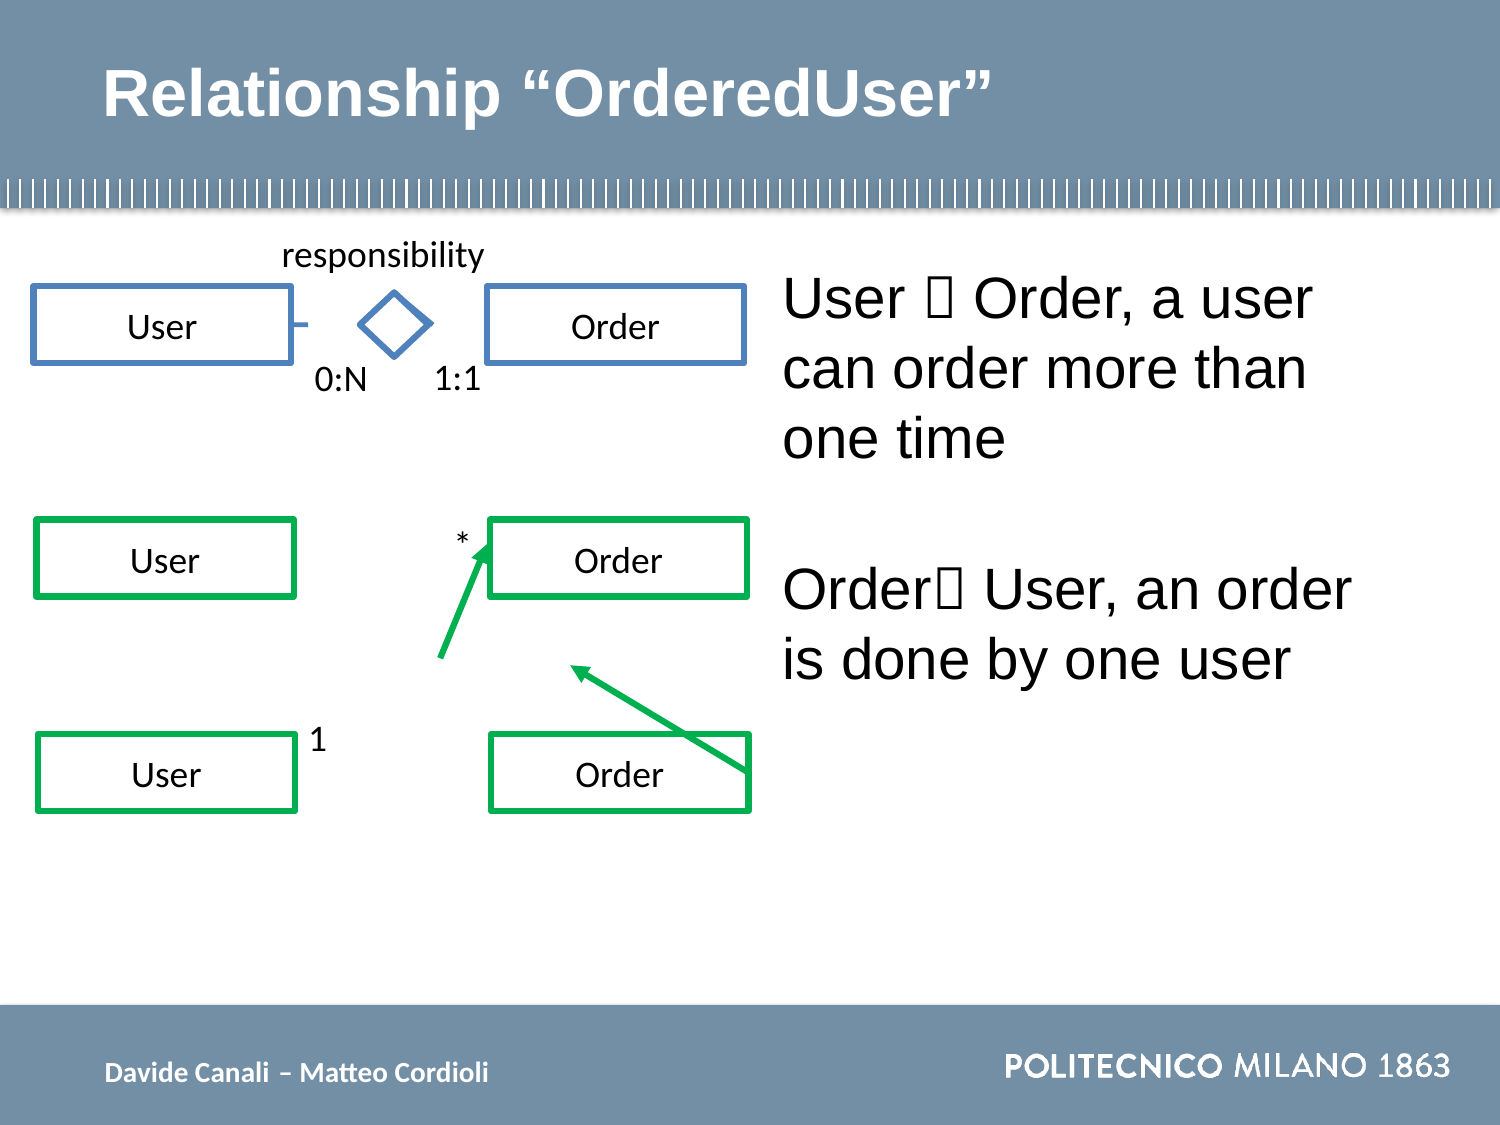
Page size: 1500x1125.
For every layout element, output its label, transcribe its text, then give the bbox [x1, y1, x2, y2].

text_box * [438, 566, 488, 574]
text_box responsibility [266, 222, 500, 282]
text_box 1:1 [418, 345, 497, 406]
text_box * [438, 514, 488, 557]
text_box Order [485, 284, 746, 365]
text_box Relationship “OrderedUser” [87, 18, 1382, 162]
text_box [358, 290, 430, 359]
text_box User [34, 517, 296, 599]
text_box User  Order, a user can order more than one time Order User, an order is done by one user [767, 252, 1406, 964]
text_box Order [489, 732, 751, 813]
text_box 1 [293, 706, 343, 767]
text_box User [31, 284, 293, 365]
text_box User [36, 732, 297, 813]
text_box Davide Canali – Matteo Cordioli [36, 1028, 558, 1107]
text_box Order [488, 517, 749, 599]
text_box 0:N [299, 346, 383, 406]
picture [999, 1041, 1456, 1089]
